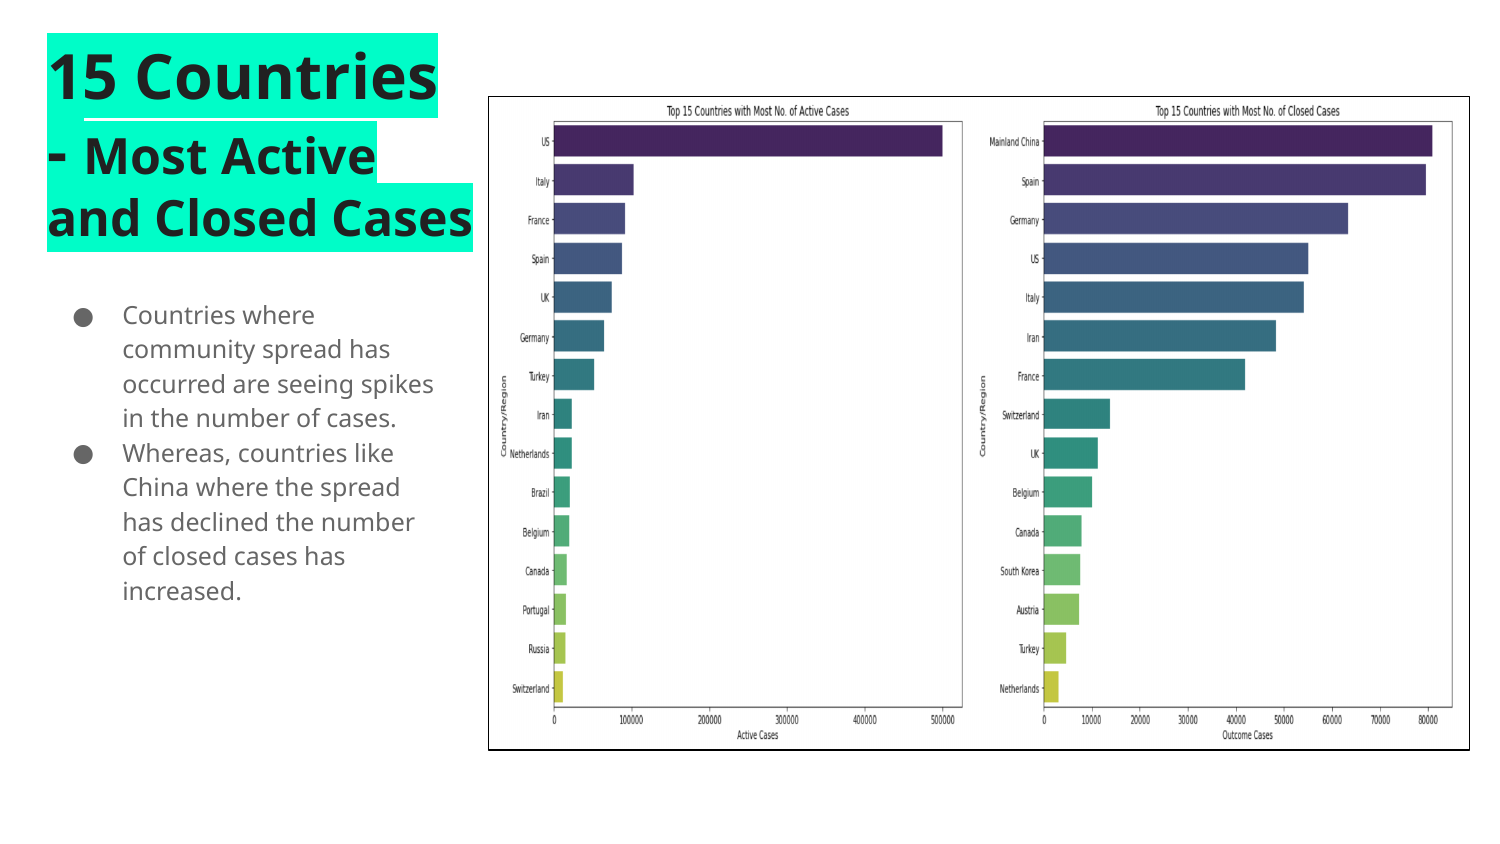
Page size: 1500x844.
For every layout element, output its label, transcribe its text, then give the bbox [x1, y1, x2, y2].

picture [489, 96, 1470, 750]
title 15 Countries - Most Active and Closed Cases [32, 97, 487, 262]
list Countries where community spread has occurred are seeing spikes in the number of cases. Whereas, countries like China where the spread has declined the number of closed cases has increased. [32, 280, 452, 736]
